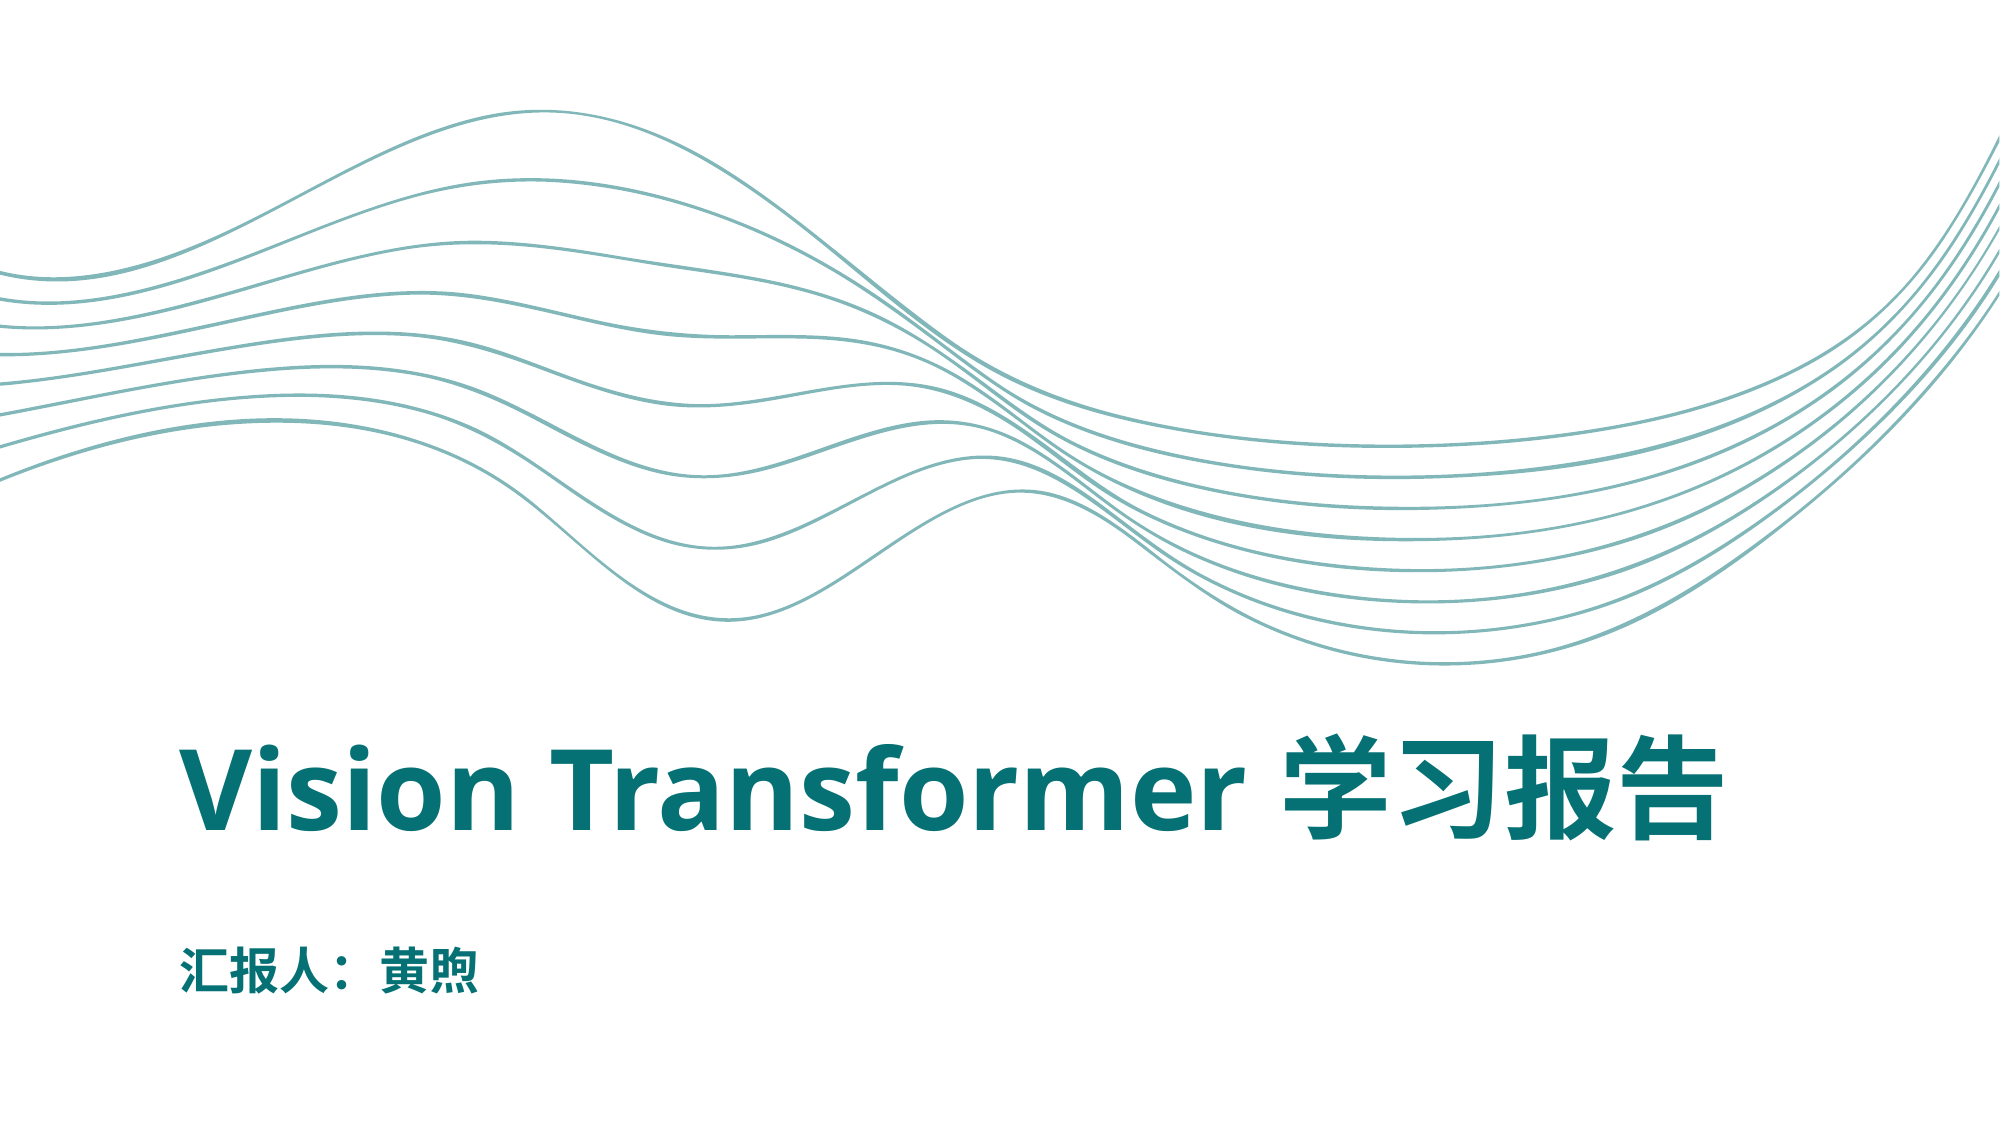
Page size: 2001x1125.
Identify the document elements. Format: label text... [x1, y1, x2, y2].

list 汇报人：黄煦 [179, 931, 1827, 1027]
title Vision Transformer学习报告 [179, 568, 1827, 864]
